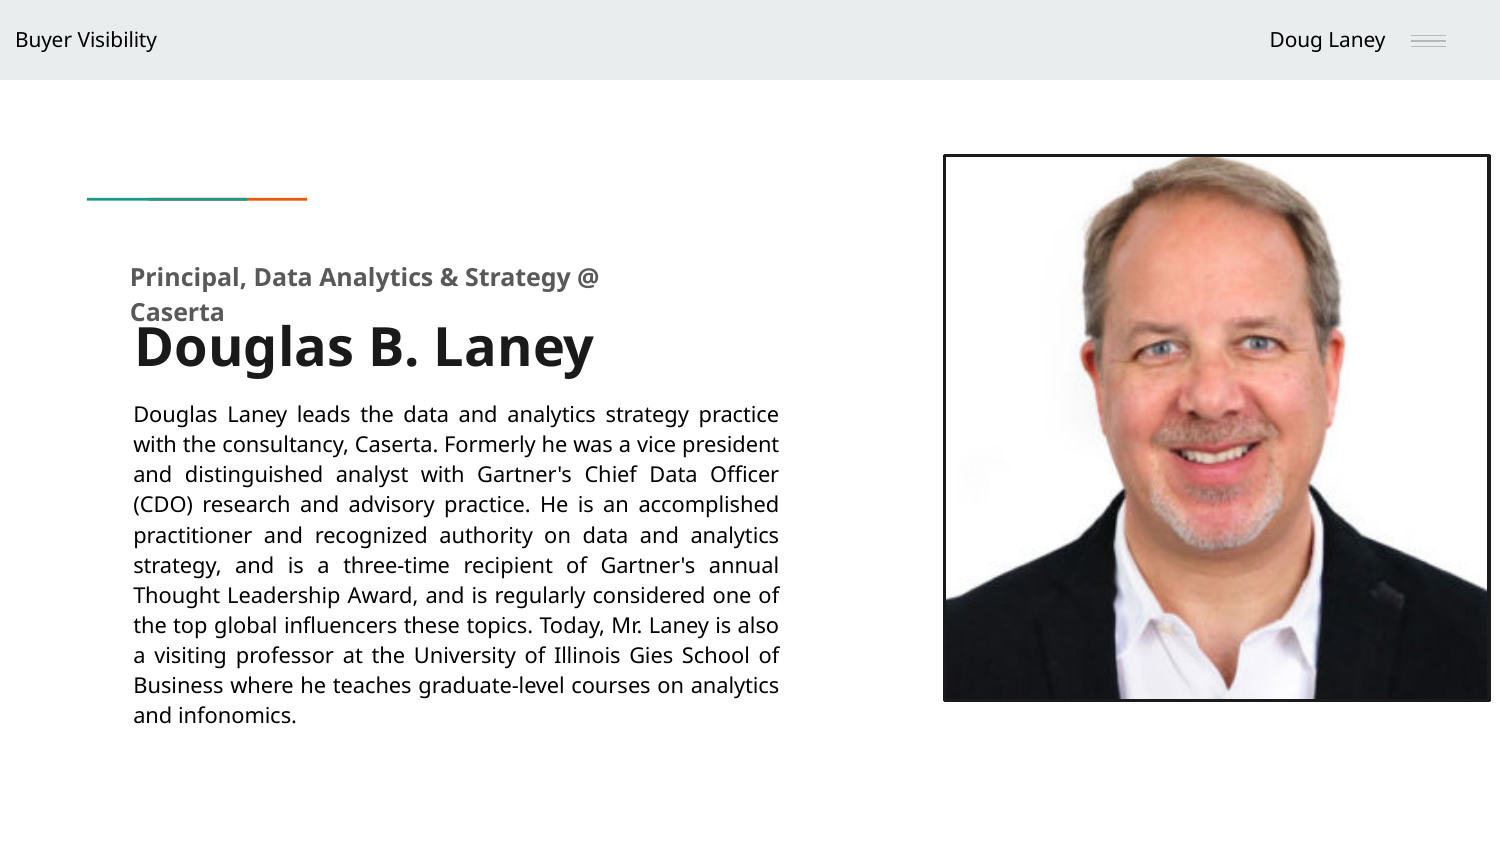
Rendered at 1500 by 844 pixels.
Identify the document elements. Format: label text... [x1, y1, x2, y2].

subtitle Principal, Data Analytics & Strategy @ Caserta [114, 242, 667, 305]
title Douglas B. Laney [119, 297, 662, 381]
picture [945, 157, 1488, 700]
list Douglas Laney leads the data and analytics strategy practice with the consultancy, Caserta. Formerly he was a vice president and distinguished analyst with Gartner's Chief Data Officer (CDO) research and advisory practice. He is an accomplished practitioner and recognized authority on data and analytics strategy, and is a three-time recipient of Gartner's annual Thought Leadership Award, and is regularly considered one of the top global influencers these topics. Today, Mr. Laney is also a visiting professor at the University of Illinois Gies School of Business where he teaches graduate-level courses on analytics and infonomics. [118, 381, 796, 719]
